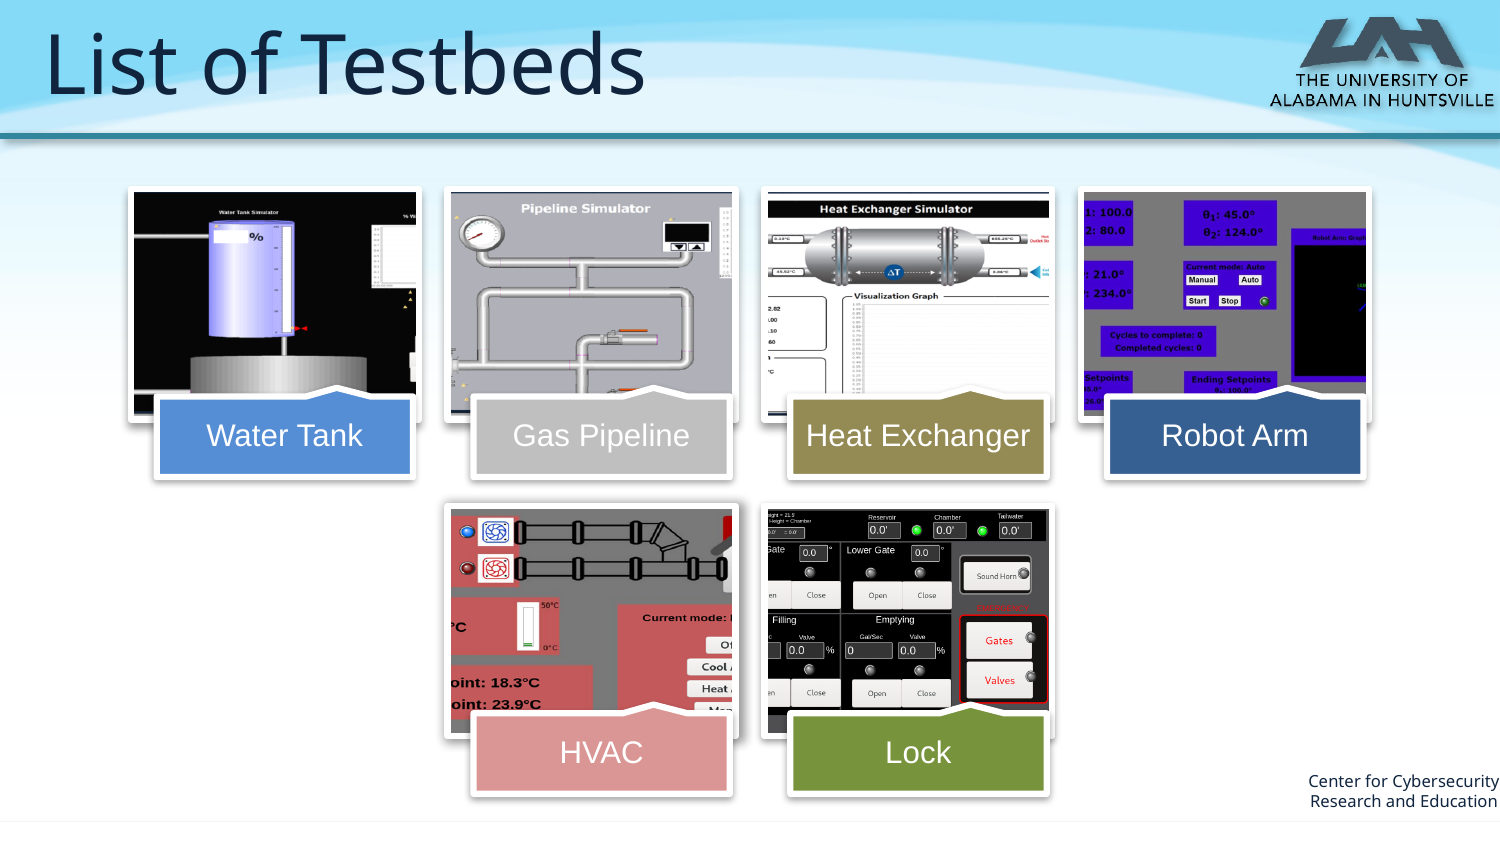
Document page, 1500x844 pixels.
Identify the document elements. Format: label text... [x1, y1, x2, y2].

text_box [50, 188, 1450, 795]
text_box Center for Cybersecurity Research and Education [1293, 763, 1500, 819]
text_box List of Testbeds [28, 3, 663, 119]
picture [0, 0, 1500, 844]
